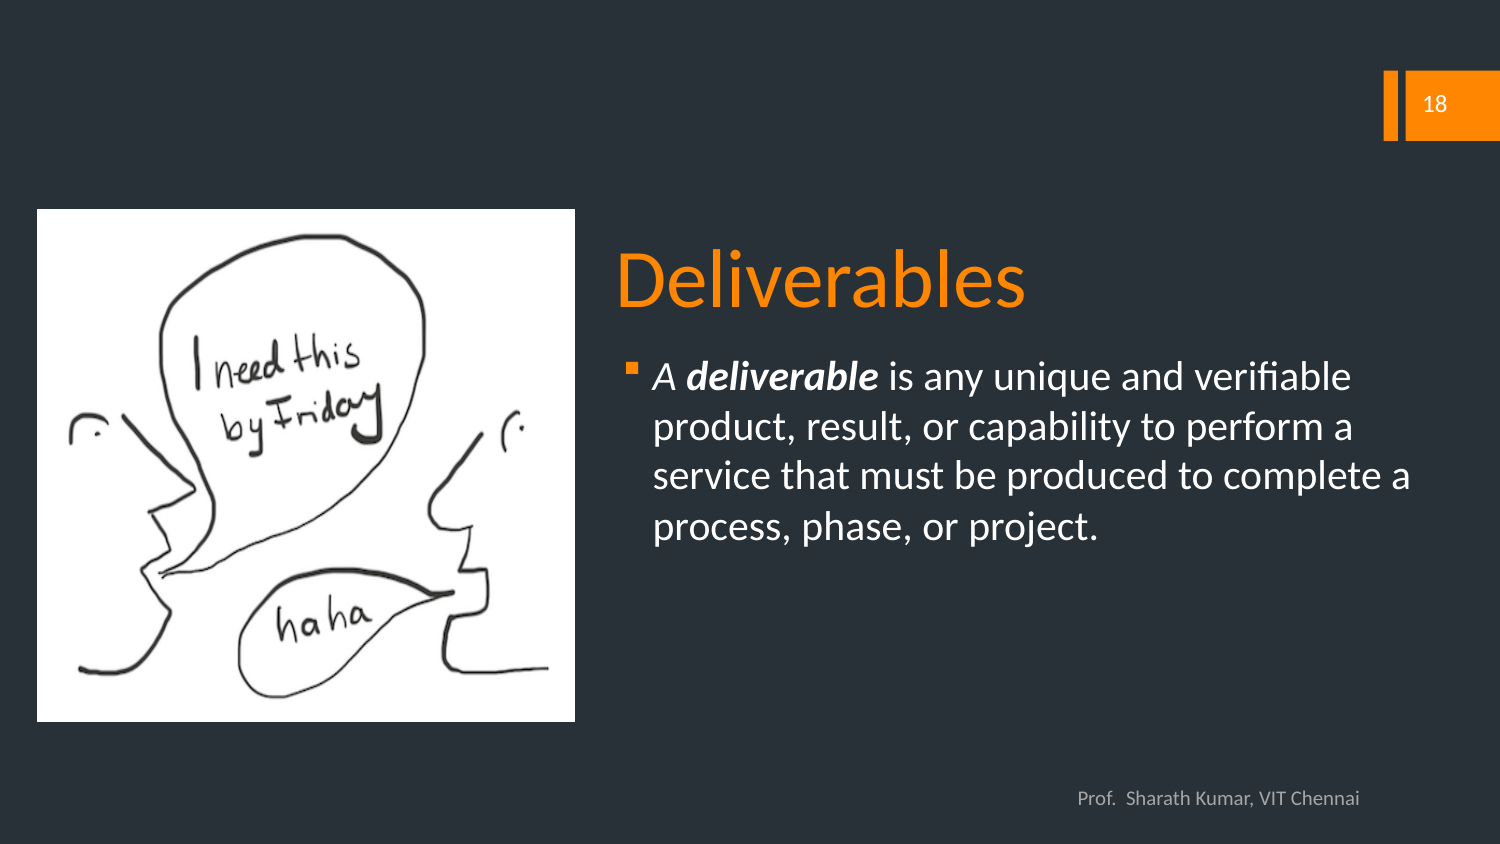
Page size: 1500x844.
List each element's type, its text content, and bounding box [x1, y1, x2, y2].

title Deliverables [600, 190, 1438, 332]
list A deliverable is any unique and verifiable product, result, or capability to perform a service that must be produced to complete a process, phase, or project. [600, 340, 1438, 777]
slide_number 18 [1308, 84, 1463, 122]
picture [36, 208, 576, 723]
footer Prof. Sharath Kumar, VIT Chennai [1062, 784, 1431, 822]
